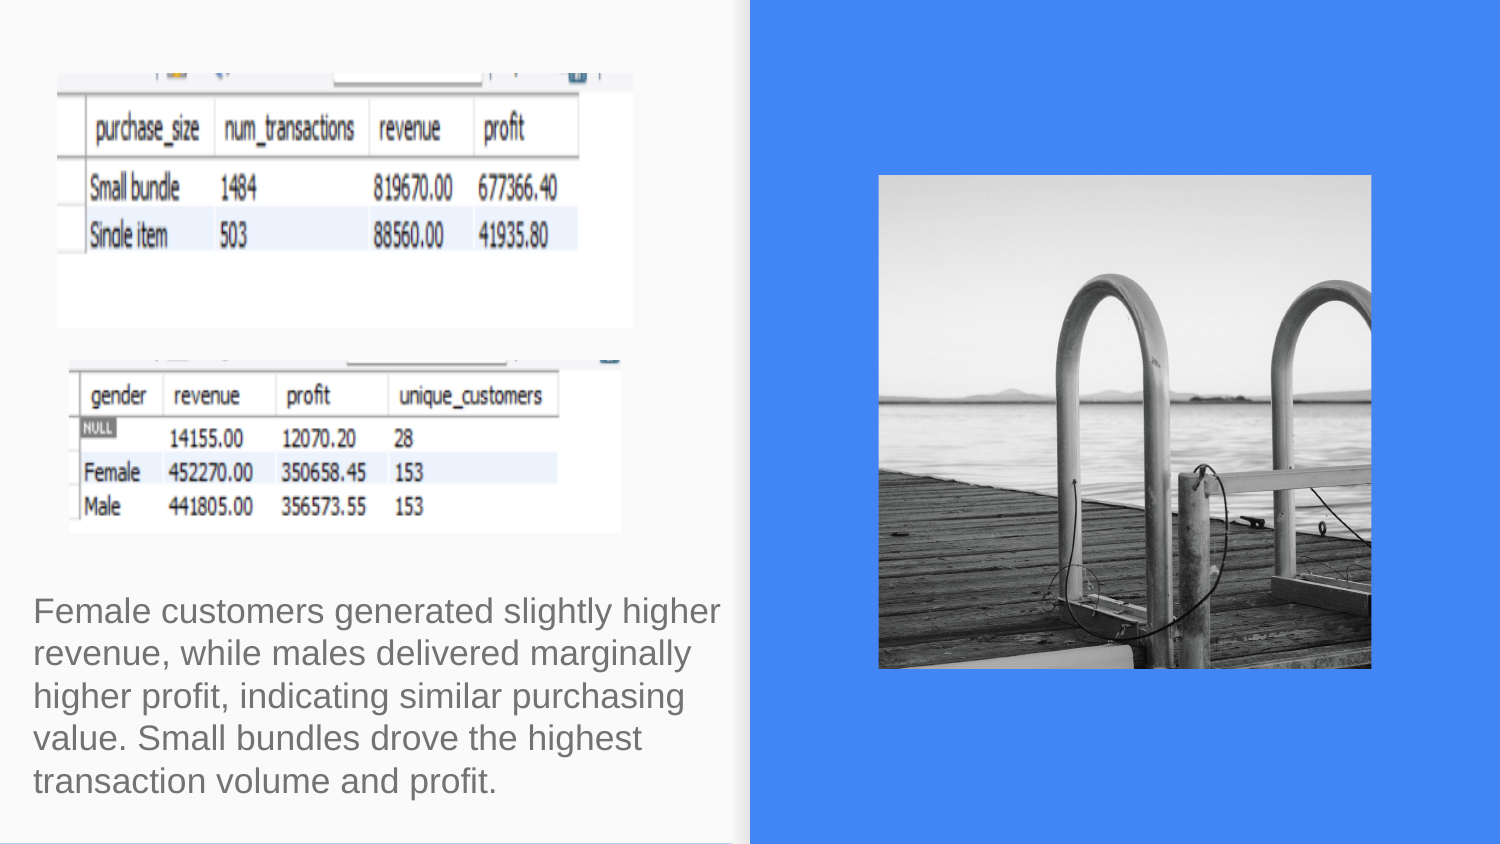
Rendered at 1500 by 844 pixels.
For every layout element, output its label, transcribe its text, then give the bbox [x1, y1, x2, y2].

text_box Female customers generated slightly higher revenue, while males delivered marginally higher profit, indicating similar purchasing value. Small bundles drove the highest transaction volume and profit. [18, 572, 738, 827]
picture [68, 341, 622, 533]
picture [878, 175, 1372, 669]
picture [56, 72, 633, 328]
